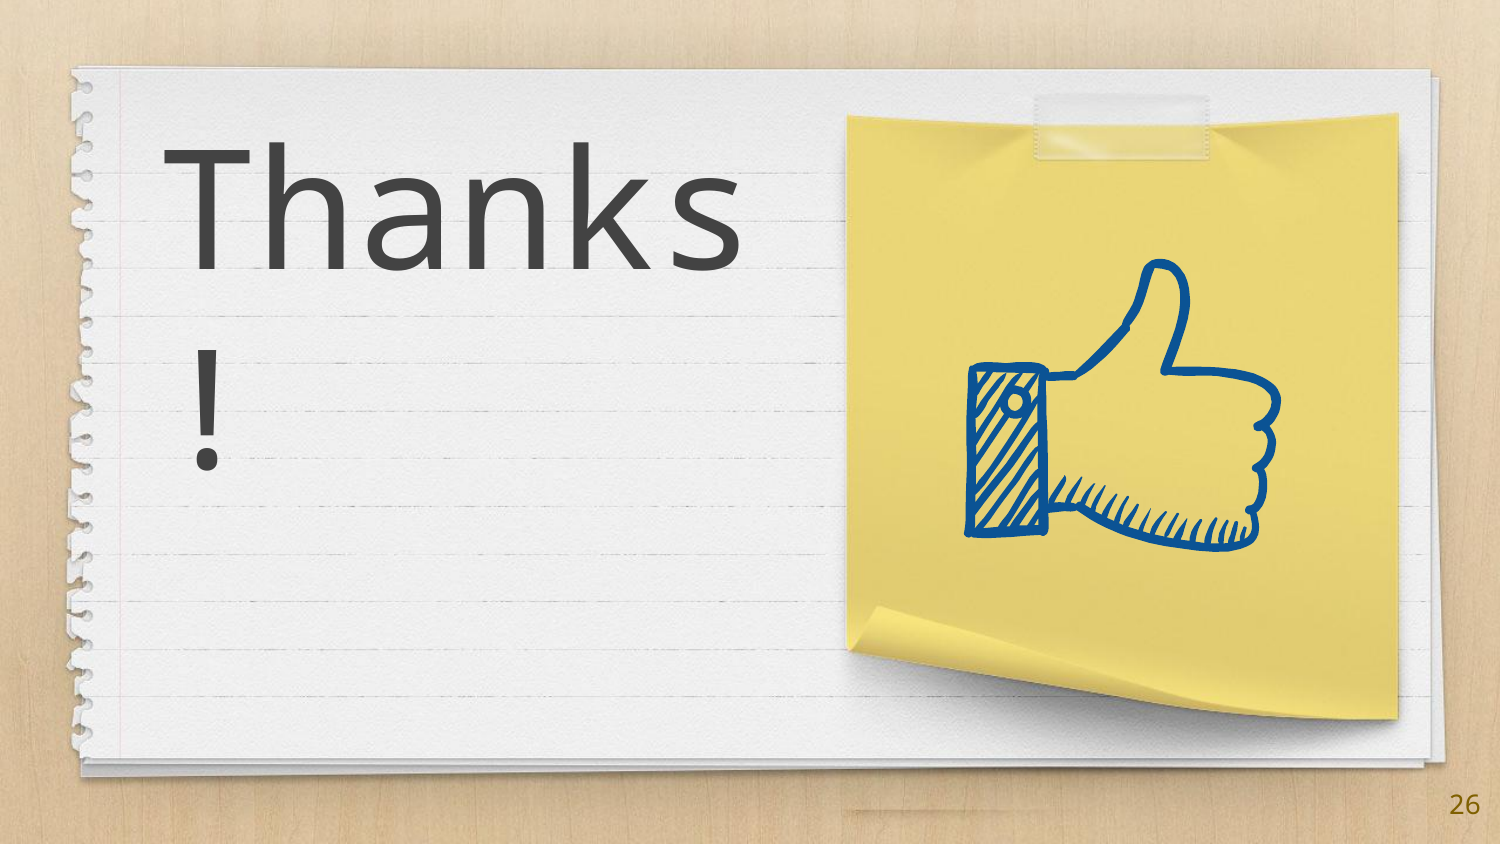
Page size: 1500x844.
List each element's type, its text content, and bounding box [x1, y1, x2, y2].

title Thanks! [142, 104, 793, 518]
picture [0, 0, 1500, 844]
text_box [963, 258, 1282, 552]
slide_number 26 [1429, 767, 1500, 844]
